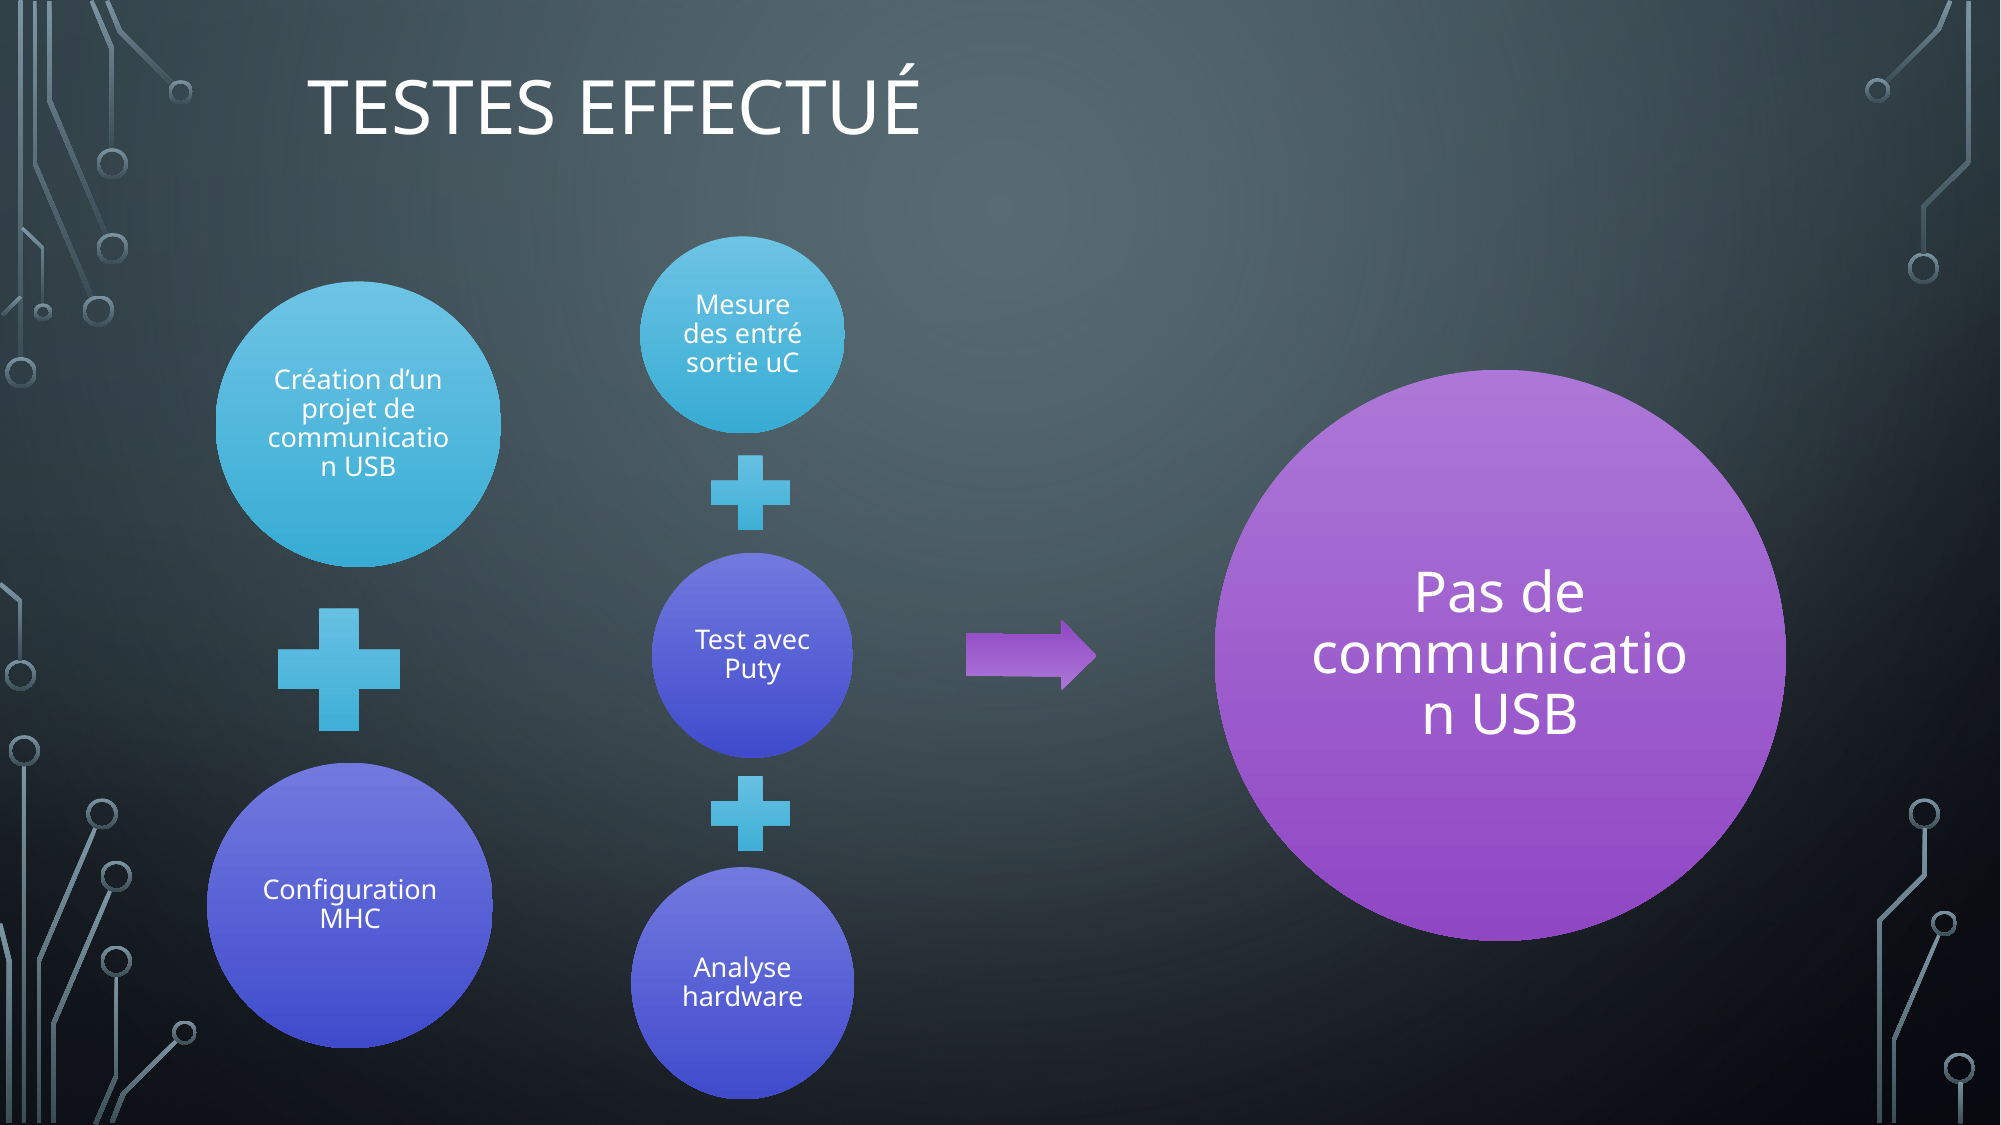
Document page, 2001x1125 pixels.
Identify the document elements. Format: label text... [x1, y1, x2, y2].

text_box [651, 552, 854, 758]
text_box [696, 762, 805, 865]
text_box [696, 441, 805, 544]
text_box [631, 866, 855, 1100]
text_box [640, 236, 846, 434]
title Testes effectué [292, 33, 1918, 188]
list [0, 281, 1893, 1066]
